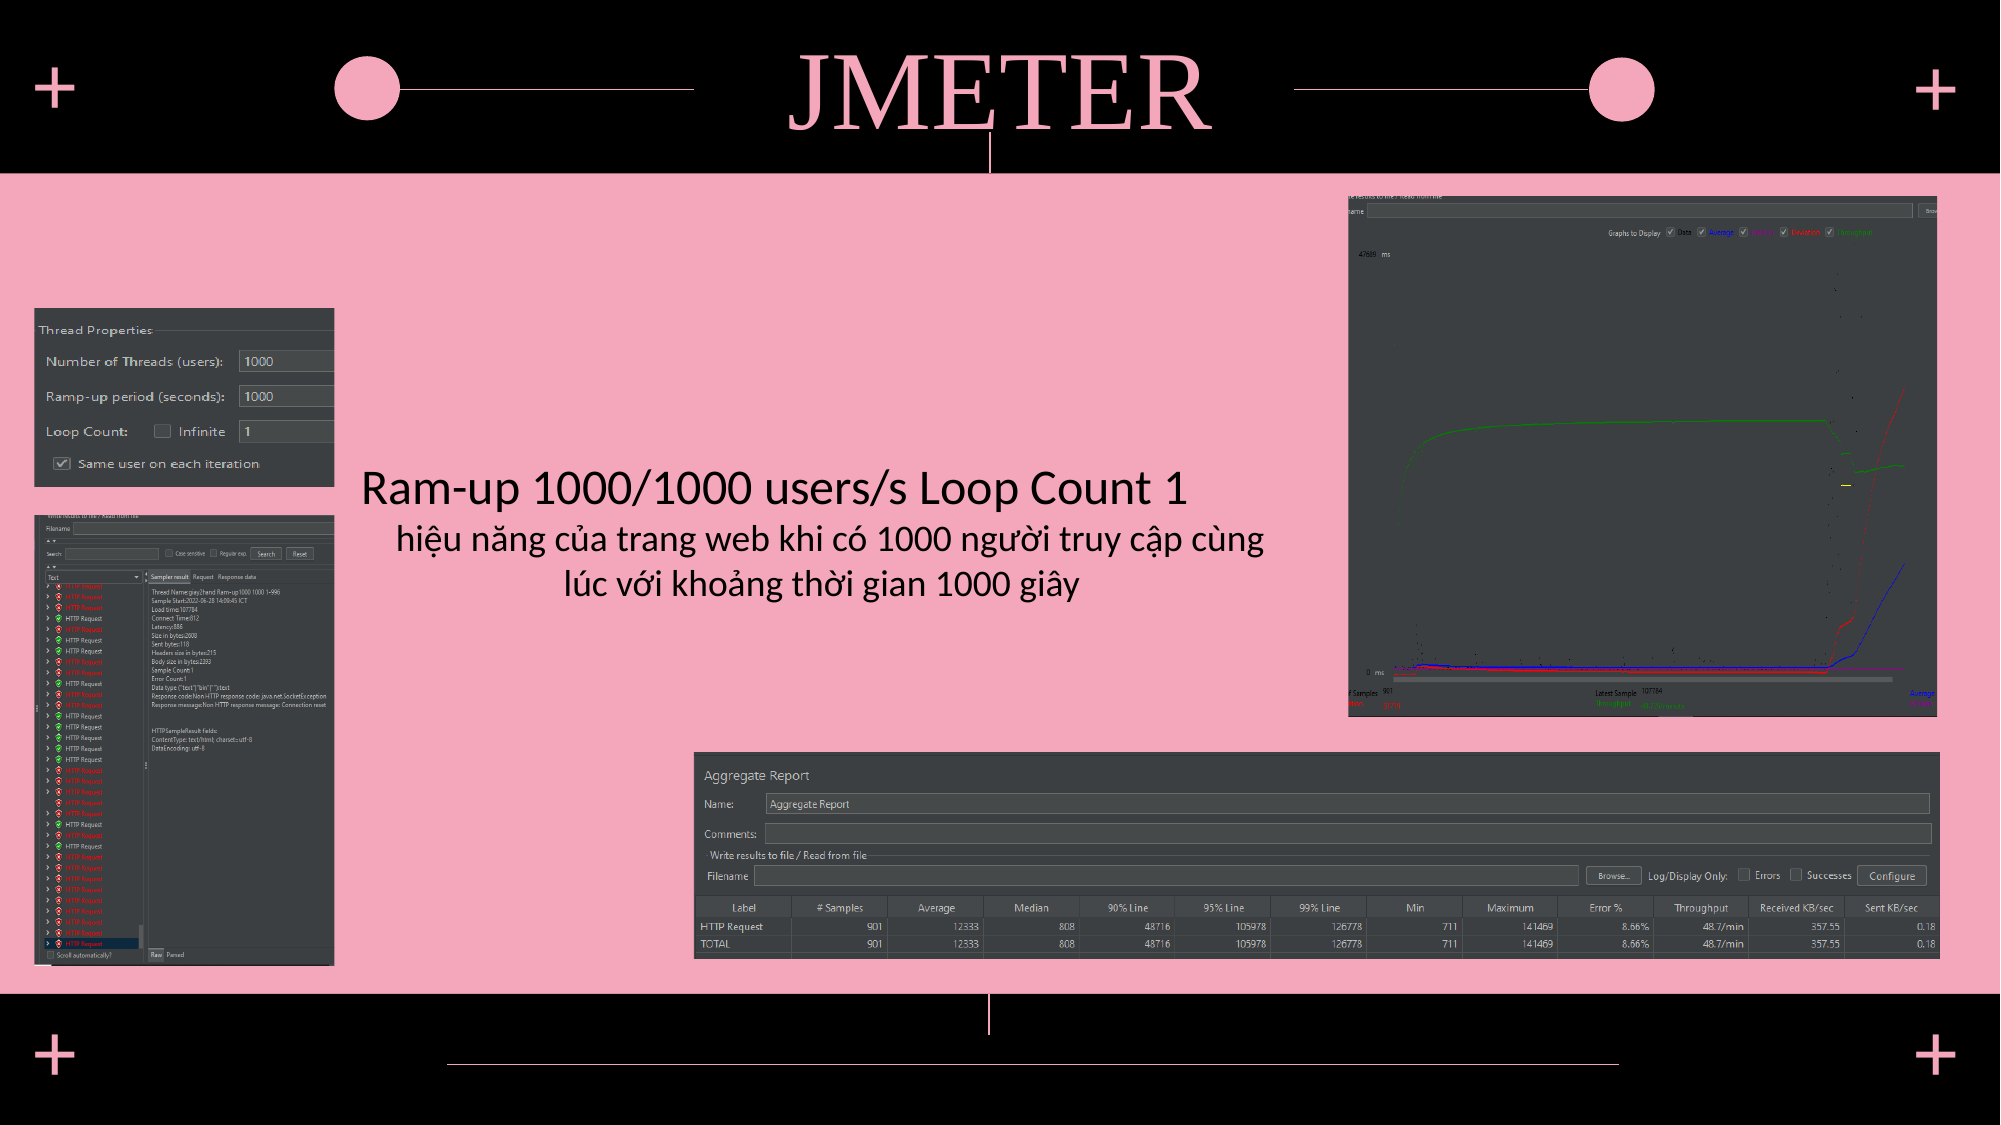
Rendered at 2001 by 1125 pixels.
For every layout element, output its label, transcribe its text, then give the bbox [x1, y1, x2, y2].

text_box [0, 0, 2000, 174]
text_box JMETER [588, 9, 1412, 160]
text_box + [16, 994, 83, 1109]
picture [1348, 196, 1938, 717]
text_box + [16, 27, 83, 142]
text_box [0, 993, 2000, 1125]
text_box + [1897, 994, 1964, 1109]
text_box + [1897, 28, 1964, 144]
picture [34, 308, 335, 487]
text_box Ram-up 1000/1000 users/s Loop Count 1 hiệu năng của trang web khi có 1000 người truy cập cùng lúc với khoảng thời gian 1000 giây [346, 446, 1306, 612]
picture [34, 515, 335, 966]
text_box [0, 174, 2000, 993]
text_box [1588, 56, 1656, 123]
text_box [333, 55, 402, 122]
picture [693, 752, 1952, 959]
